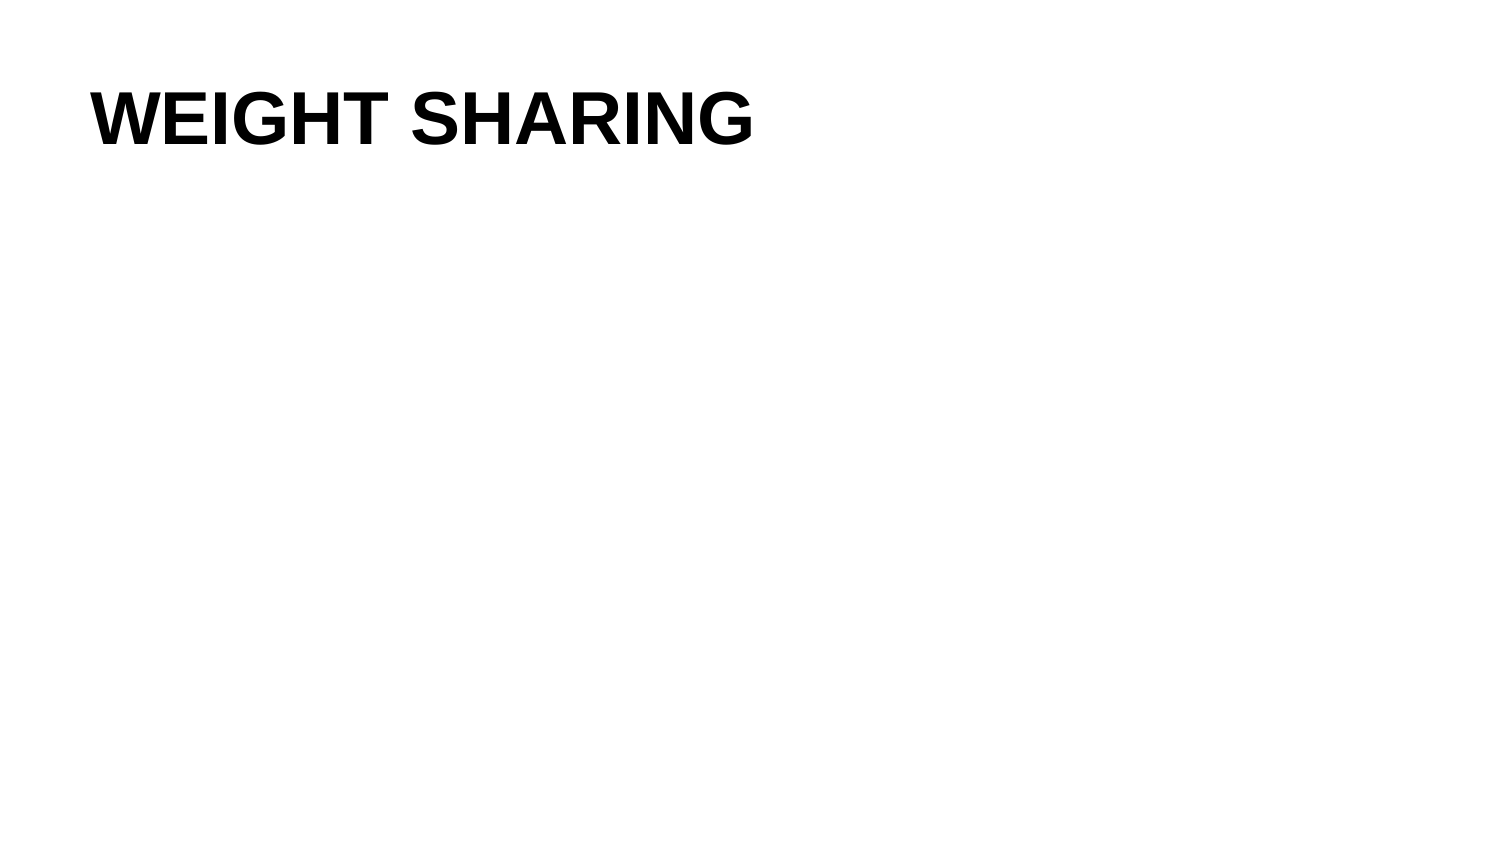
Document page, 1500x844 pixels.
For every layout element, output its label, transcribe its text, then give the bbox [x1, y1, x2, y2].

title WEIGHT SHARING [75, 33, 1425, 175]
